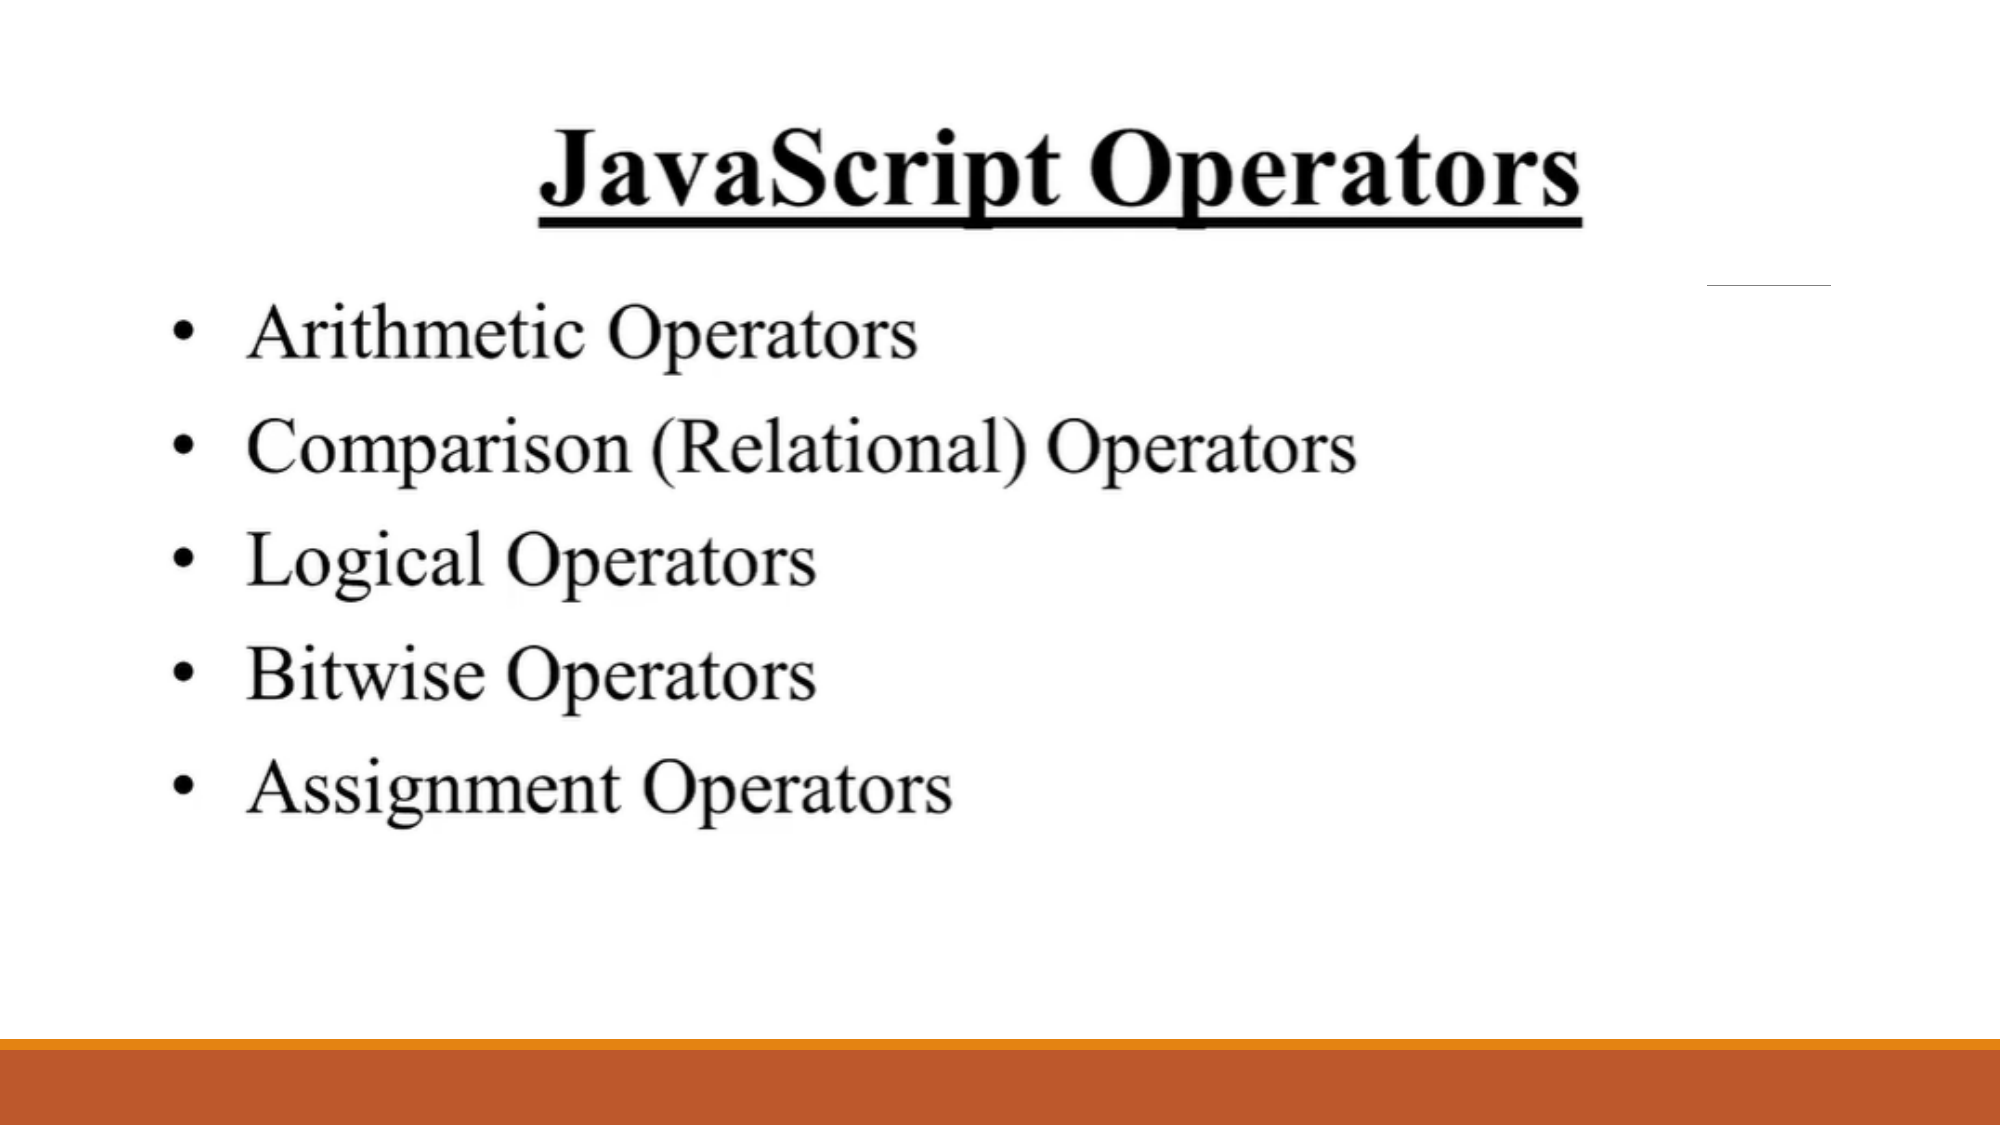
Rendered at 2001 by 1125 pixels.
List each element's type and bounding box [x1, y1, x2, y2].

picture [86, 69, 1708, 986]
